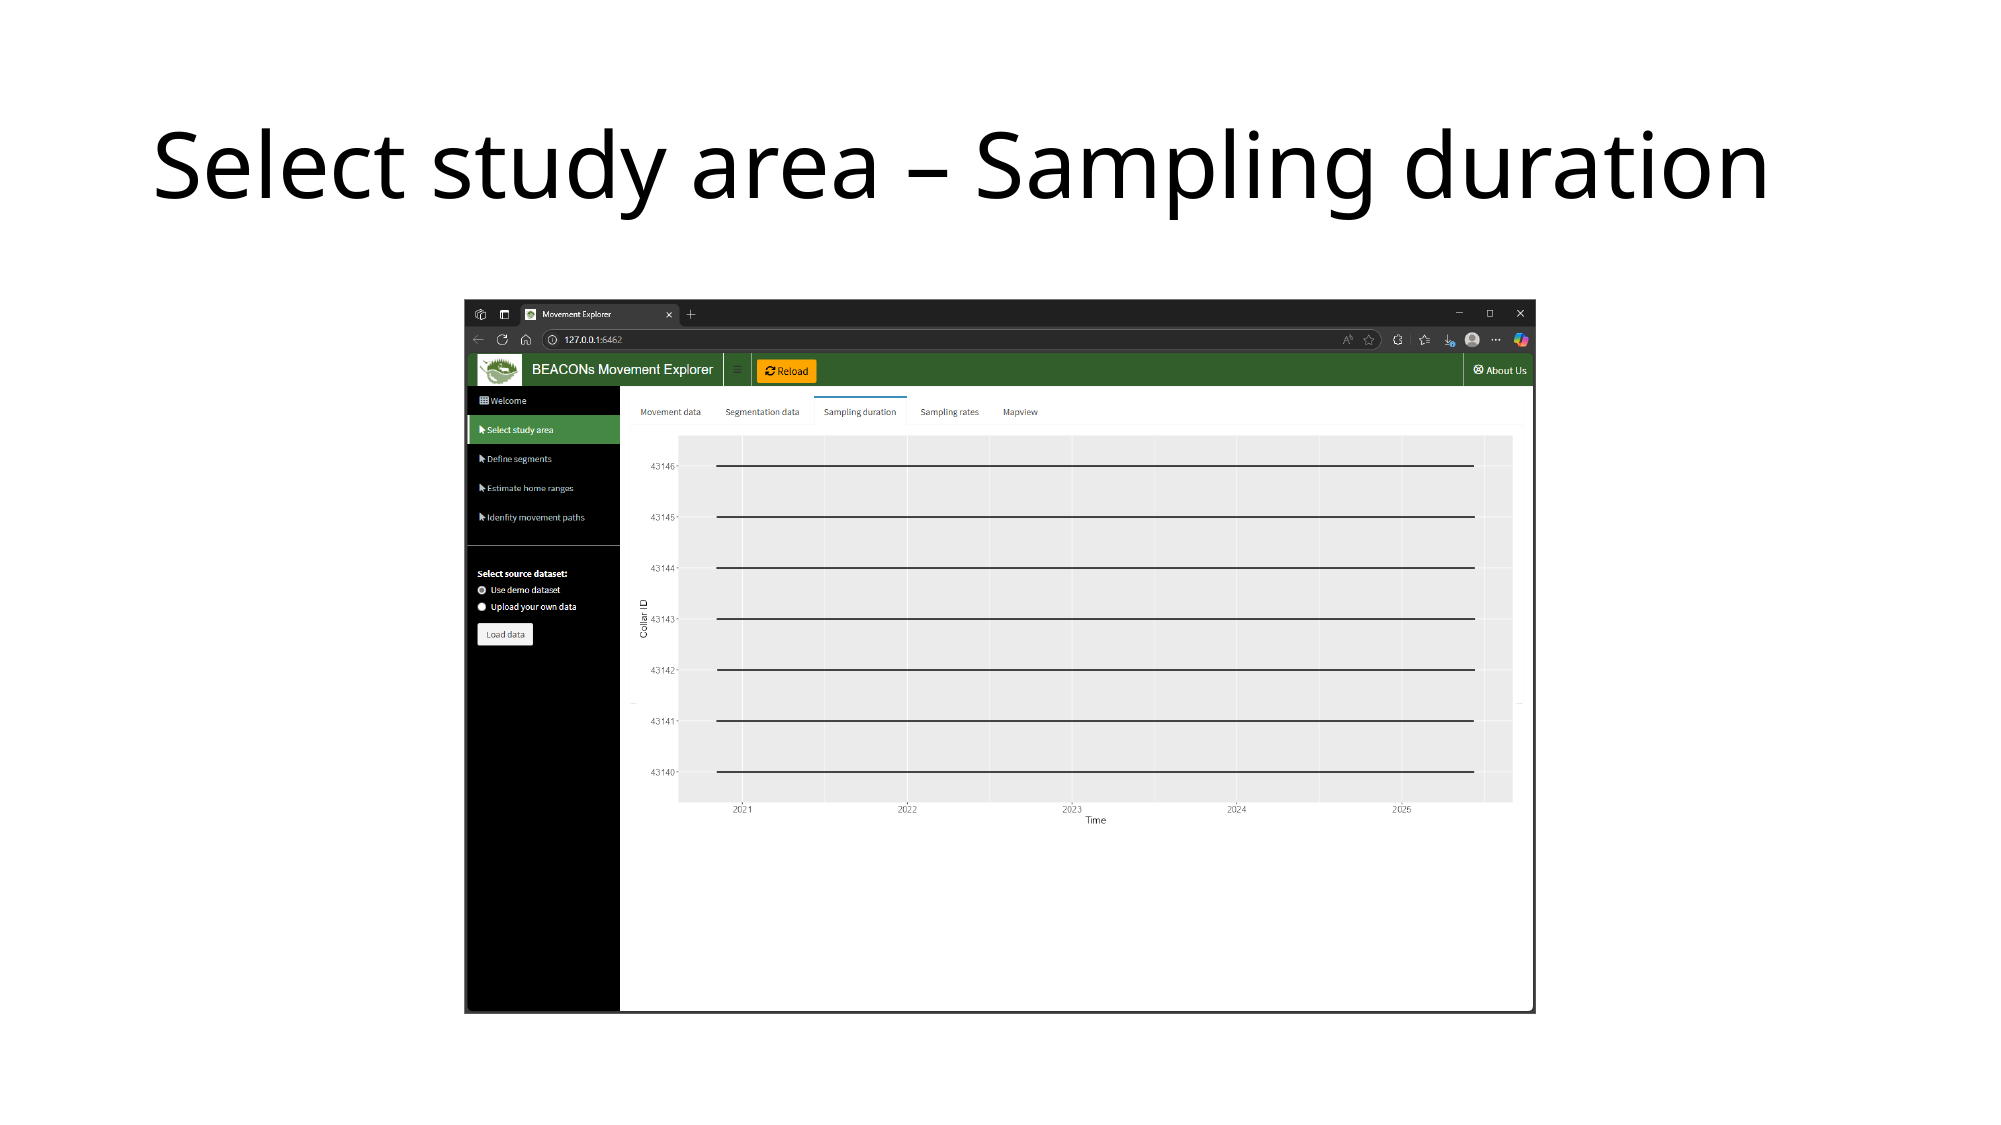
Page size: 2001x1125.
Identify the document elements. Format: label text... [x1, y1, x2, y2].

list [464, 298, 1536, 1014]
title Select study area – Sampling duration [137, 59, 1863, 278]
